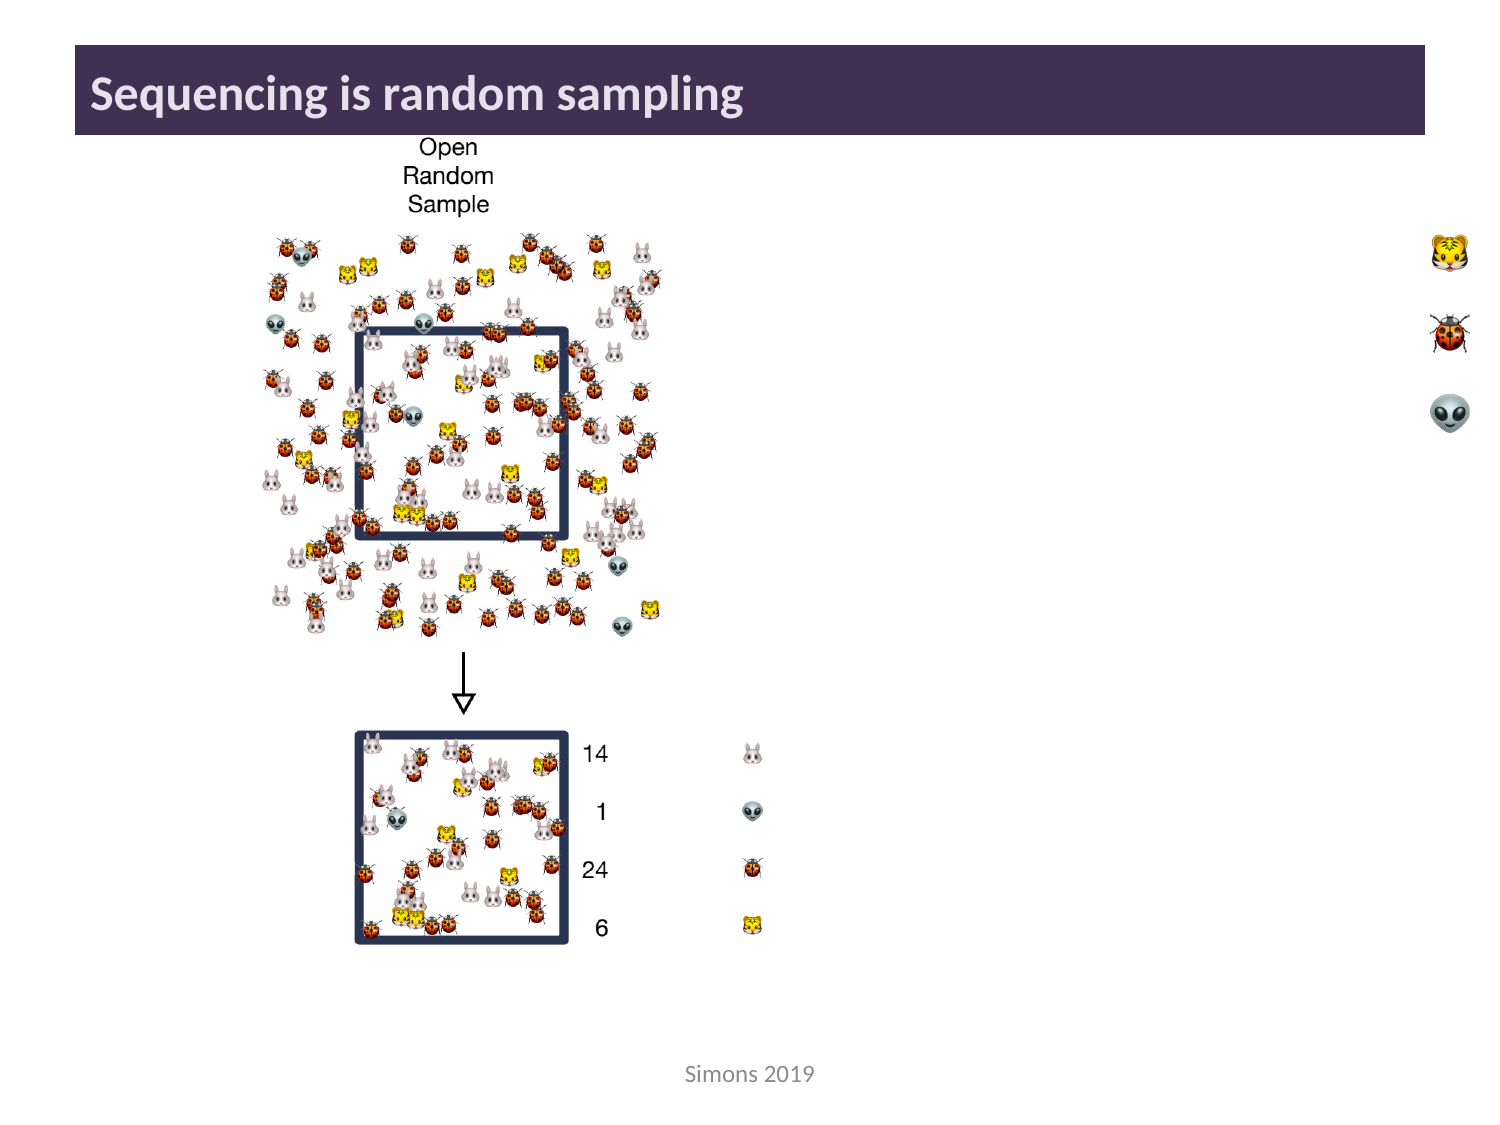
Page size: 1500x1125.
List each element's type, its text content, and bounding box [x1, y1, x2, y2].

footer Simons 2019 [512, 1042, 988, 1103]
title Sequencing is random sampling [75, 45, 1425, 135]
picture [254, 125, 827, 1043]
picture [1429, 232, 1470, 435]
